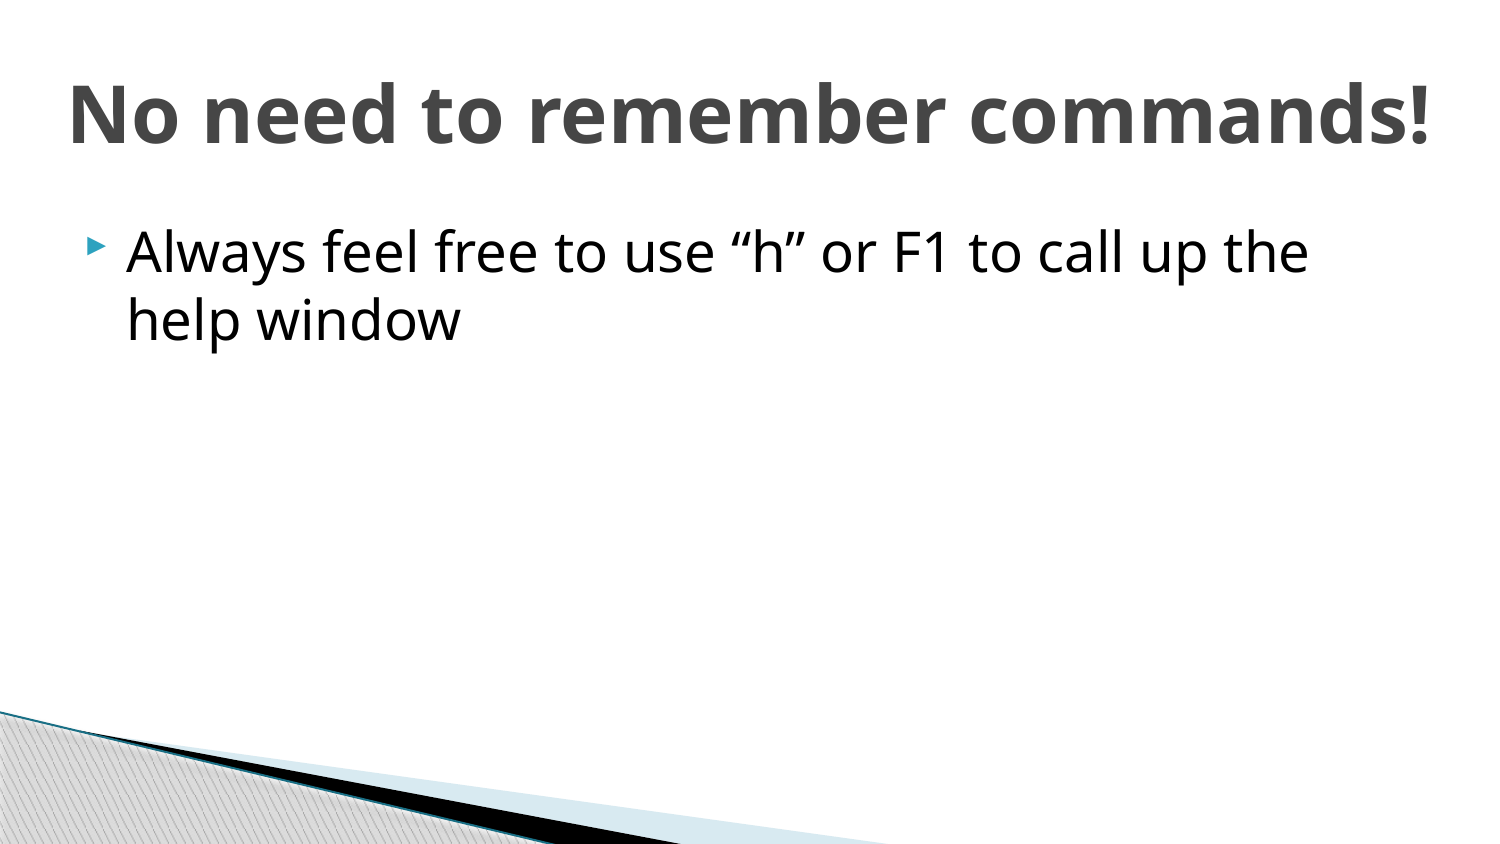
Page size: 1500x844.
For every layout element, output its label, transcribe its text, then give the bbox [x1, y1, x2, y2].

title No need to remember commands! [51, 48, 1449, 180]
list Always feel free to use “h” or F1 to call up the help window [51, 201, 1449, 750]
